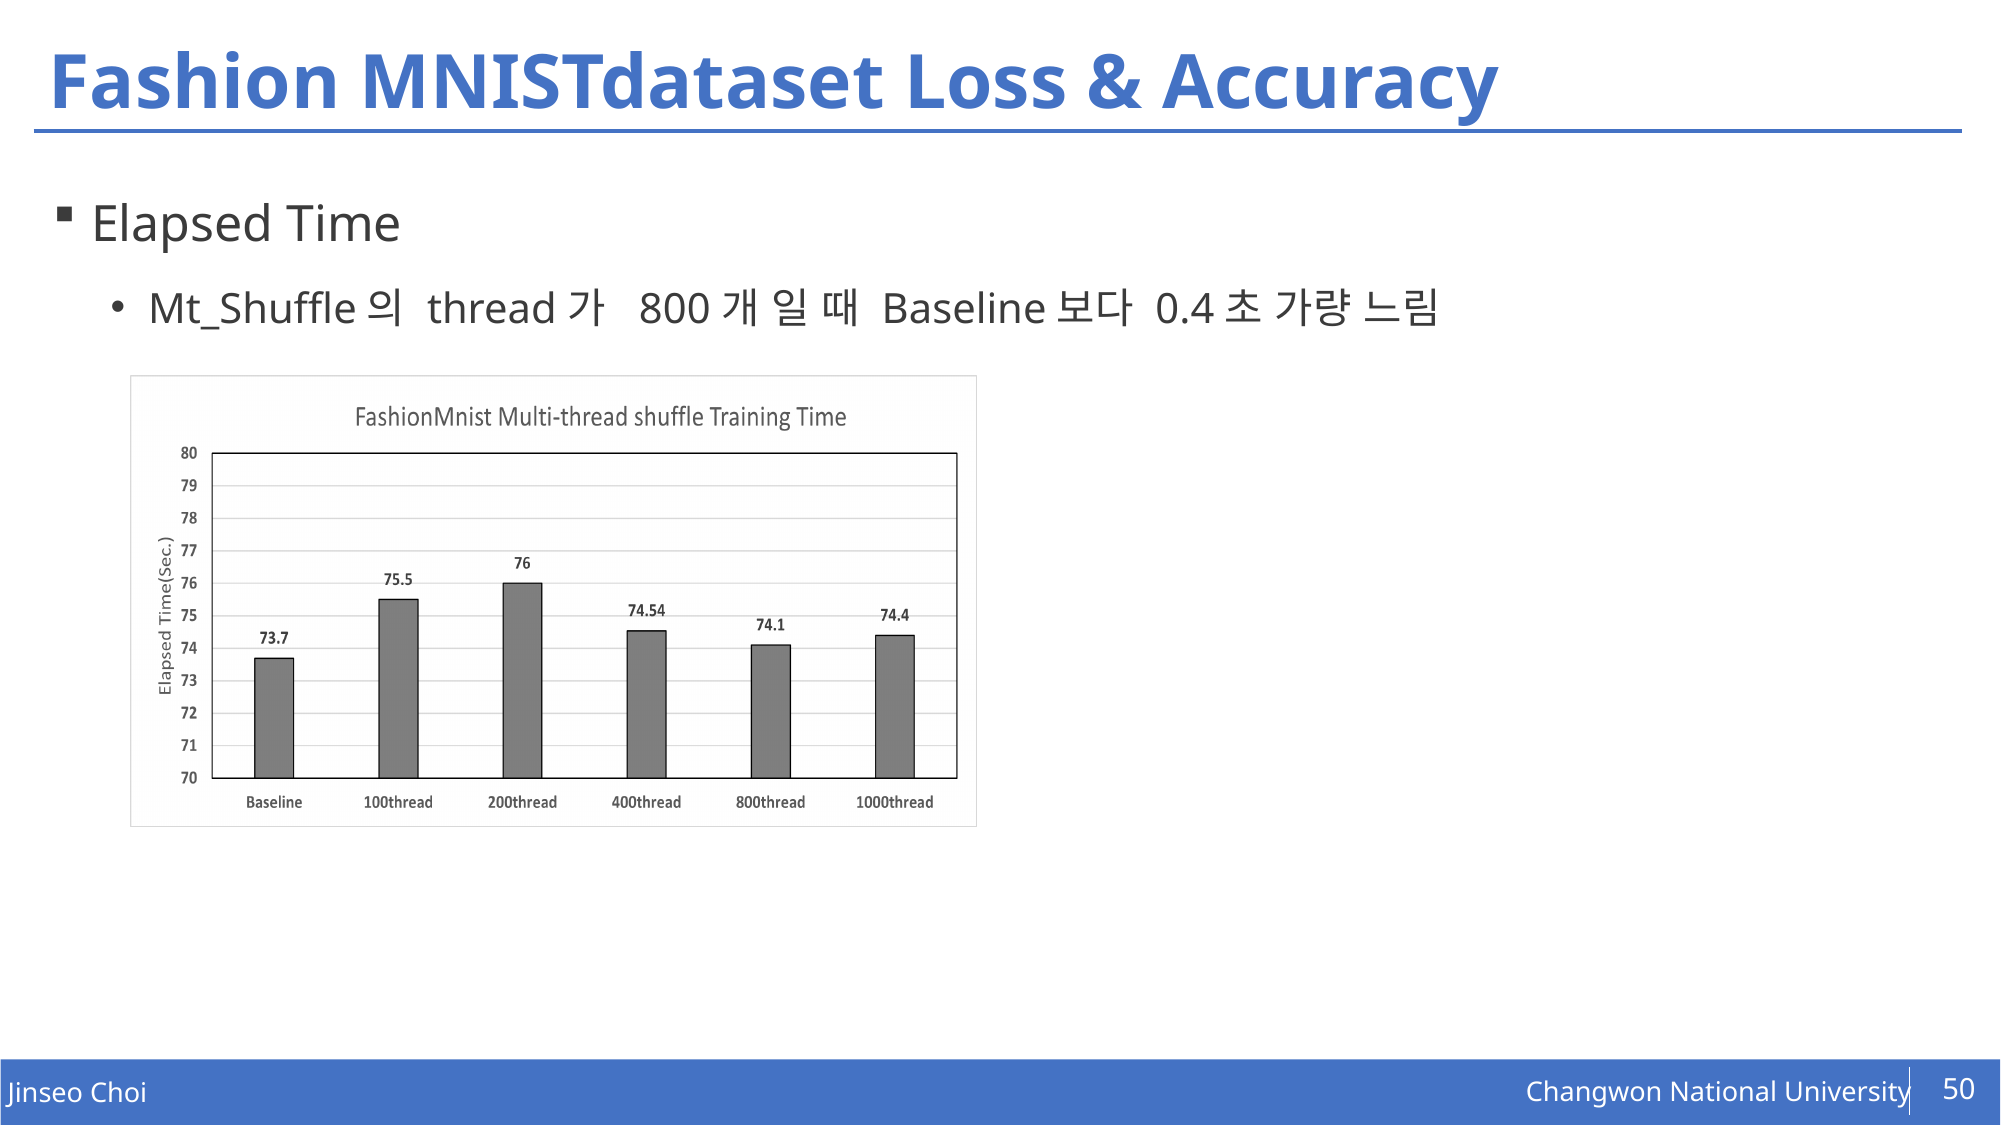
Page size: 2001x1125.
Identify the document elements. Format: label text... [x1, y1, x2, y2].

title Fashion MNISTdataset Loss & Accuracy [33, 27, 1963, 143]
slide_number 50 [1922, 1060, 1996, 1121]
text_box Elapsed Time Mt_Shuffle의 thread가 800개 일 때 Baseline보다 0.4초 가량 느림 [38, 159, 1968, 1004]
picture [130, 375, 977, 827]
